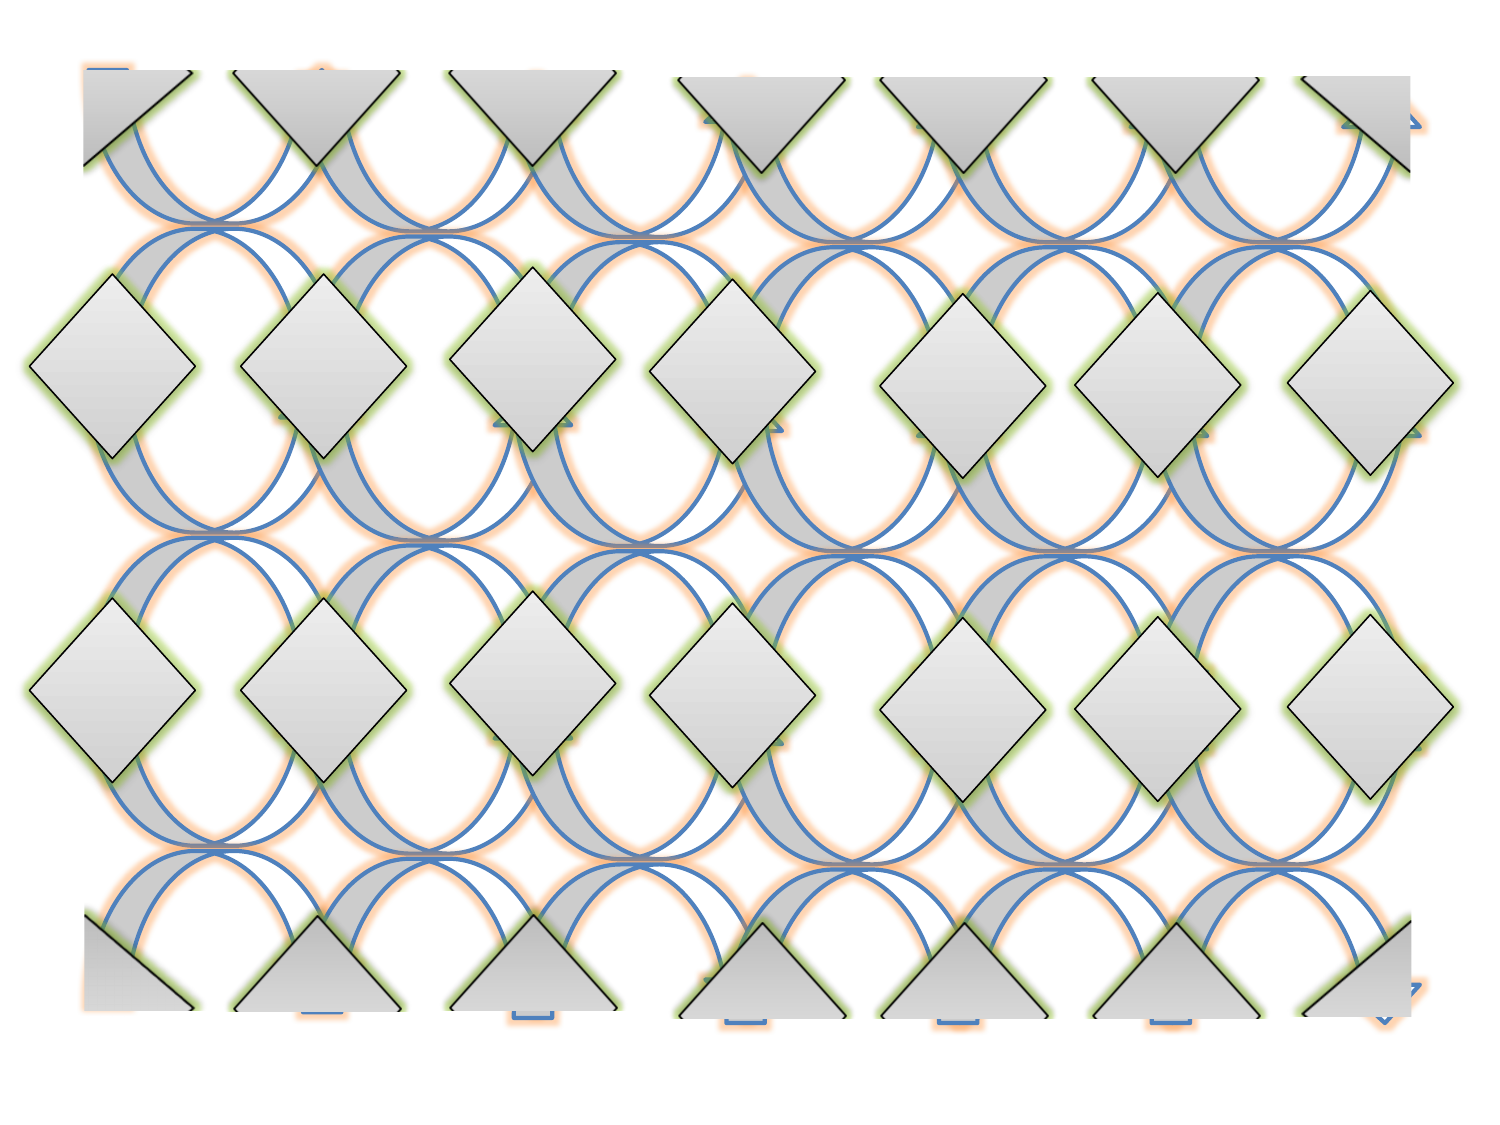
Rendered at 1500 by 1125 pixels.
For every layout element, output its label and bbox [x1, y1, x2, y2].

text_box [644, 203, 730, 235]
text_box [648, 602, 817, 789]
text_box [105, 468, 181, 531]
text_box [131, 196, 177, 221]
text_box [339, 196, 391, 229]
picture [1074, 76, 1411, 196]
text_box [1415, 118, 1422, 130]
text_box [1177, 245, 1368, 329]
text_box [217, 196, 299, 221]
text_box [431, 443, 527, 538]
text_box [28, 597, 196, 784]
text_box [136, 442, 314, 531]
text_box [1279, 202, 1372, 240]
text_box [1198, 774, 1276, 859]
text_box [980, 867, 1151, 899]
text_box [449, 266, 617, 453]
text_box [777, 427, 784, 434]
picture [432, 892, 635, 1011]
text_box [990, 787, 1063, 859]
text_box [1066, 203, 1159, 240]
text_box [558, 762, 638, 854]
text_box [1165, 451, 1395, 554]
text_box [1286, 613, 1454, 800]
text_box [553, 240, 725, 300]
picture [83, 69, 418, 189]
text_box [316, 468, 392, 538]
text_box [120, 848, 310, 892]
picture [83, 892, 419, 1012]
text_box [598, 543, 682, 549]
text_box [811, 549, 894, 554]
text_box [1184, 203, 1242, 240]
text_box [741, 792, 816, 862]
text_box [434, 196, 520, 229]
text_box [879, 292, 1047, 479]
text_box [28, 273, 196, 460]
text_box [240, 597, 408, 784]
text_box [323, 794, 396, 852]
picture [660, 900, 1066, 1019]
text_box [377, 196, 424, 225]
text_box [857, 203, 946, 240]
text_box [767, 867, 938, 899]
text_box [1010, 203, 1064, 237]
text_box [767, 439, 955, 551]
text_box [351, 764, 528, 852]
text_box [169, 196, 212, 218]
text_box [1171, 554, 1384, 649]
text_box [583, 196, 636, 231]
text_box [947, 466, 1170, 552]
text_box [348, 446, 427, 535]
text_box [1286, 289, 1454, 476]
text_box [113, 535, 317, 620]
text_box [557, 862, 730, 899]
text_box [1067, 795, 1166, 862]
text_box [730, 471, 830, 550]
text_box [1074, 616, 1242, 803]
text_box [527, 786, 604, 857]
text_box [854, 782, 953, 862]
text_box [759, 203, 814, 240]
text_box [797, 203, 848, 236]
text_box [140, 764, 314, 844]
text_box [515, 452, 610, 545]
text_box [963, 812, 1028, 862]
text_box [338, 234, 517, 302]
text_box [390, 539, 468, 543]
text_box [971, 245, 1157, 315]
text_box [449, 590, 617, 777]
text_box [971, 203, 1029, 240]
text_box [240, 273, 408, 460]
text_box [769, 761, 851, 859]
text_box [340, 856, 517, 892]
text_box [1192, 867, 1363, 899]
text_box [113, 794, 180, 844]
text_box [962, 554, 1167, 635]
text_box [545, 196, 602, 234]
text_box [751, 554, 955, 641]
text_box [1416, 982, 1422, 993]
text_box [1172, 802, 1241, 862]
picture [659, 77, 1065, 196]
picture [1075, 899, 1412, 1019]
text_box [648, 278, 817, 465]
text_box [879, 616, 1047, 803]
text_box [1280, 792, 1387, 862]
text_box [1223, 203, 1277, 237]
text_box [331, 543, 523, 620]
text_box [547, 549, 736, 619]
text_box [641, 783, 739, 857]
picture [431, 69, 634, 188]
text_box [757, 245, 950, 322]
text_box [556, 441, 740, 545]
text_box [122, 226, 311, 301]
text_box [1074, 292, 1242, 479]
